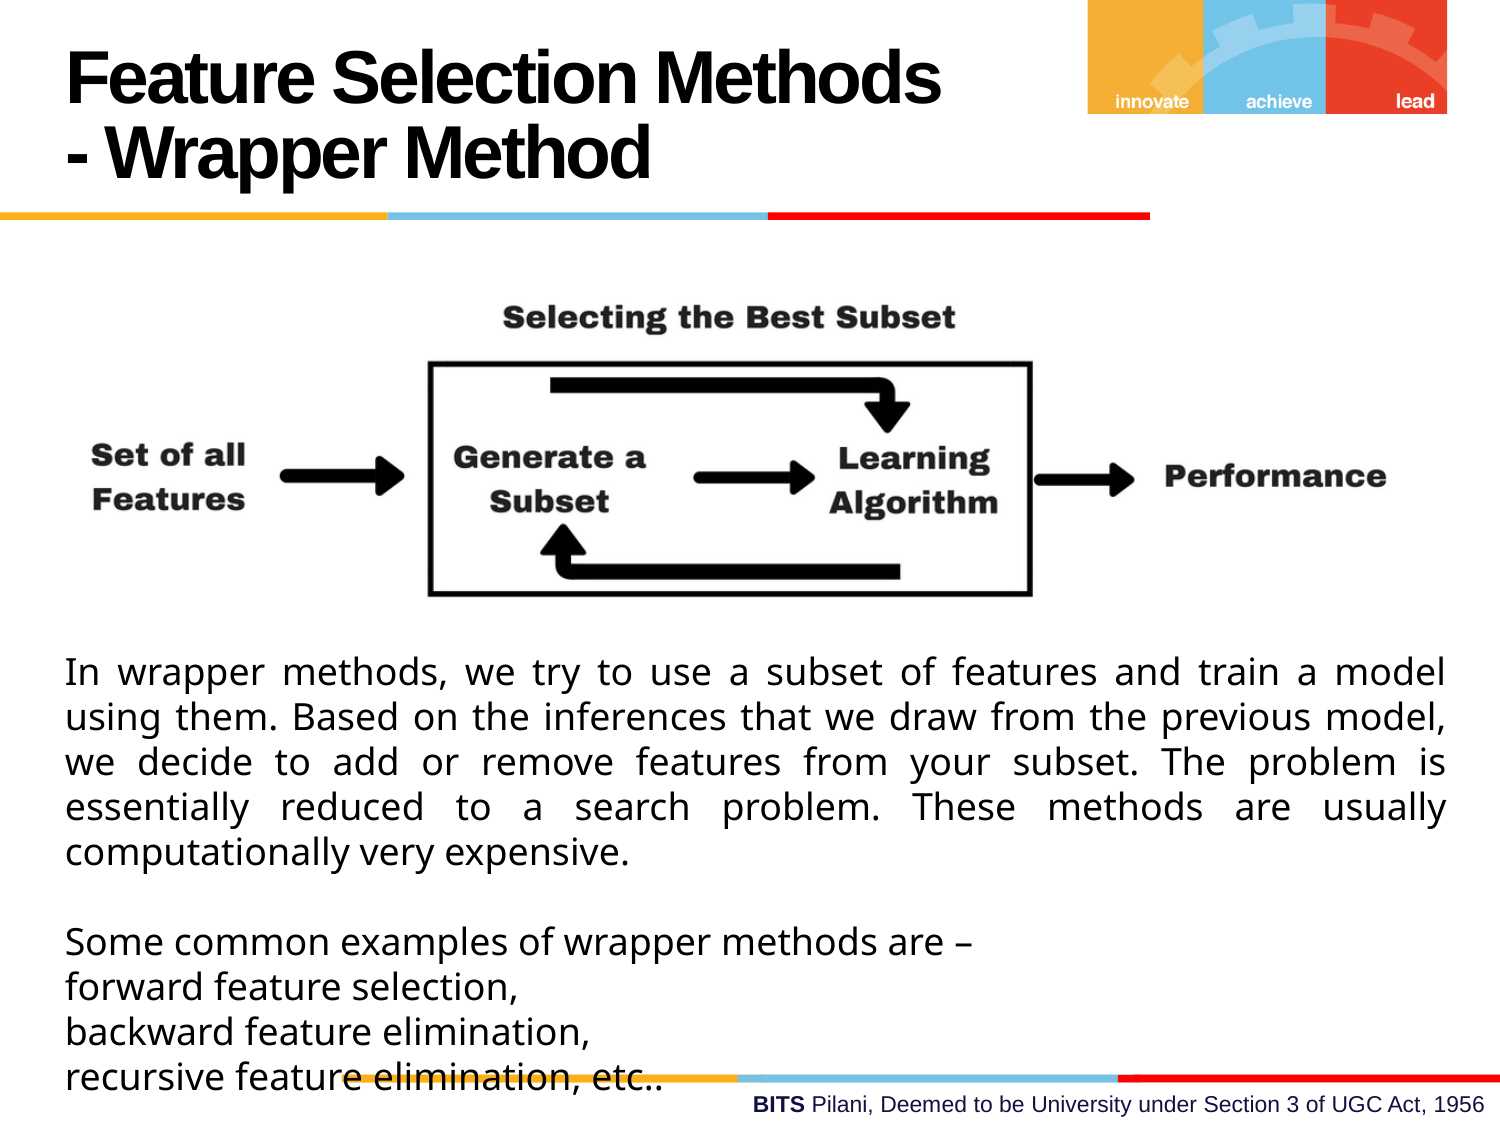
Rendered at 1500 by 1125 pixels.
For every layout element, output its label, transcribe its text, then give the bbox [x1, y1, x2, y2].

list Feature Selection Methods - Wrapper Method [50, 24, 1088, 213]
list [54, 262, 1405, 641]
picture [1087, 0, 1448, 114]
text_box In wrapper methods, we try to use a subset of features and train a model using them. Based on the inferences that we draw from the previous model, we decide to add or remove features from your subset. The problem is essentially reduced to a search problem. These methods are usually computationally very expensive. Some common examples of wrapper methods are – forward feature selection, backward feature elimination, recursive feature elimination, etc.. [49, 640, 1463, 1106]
